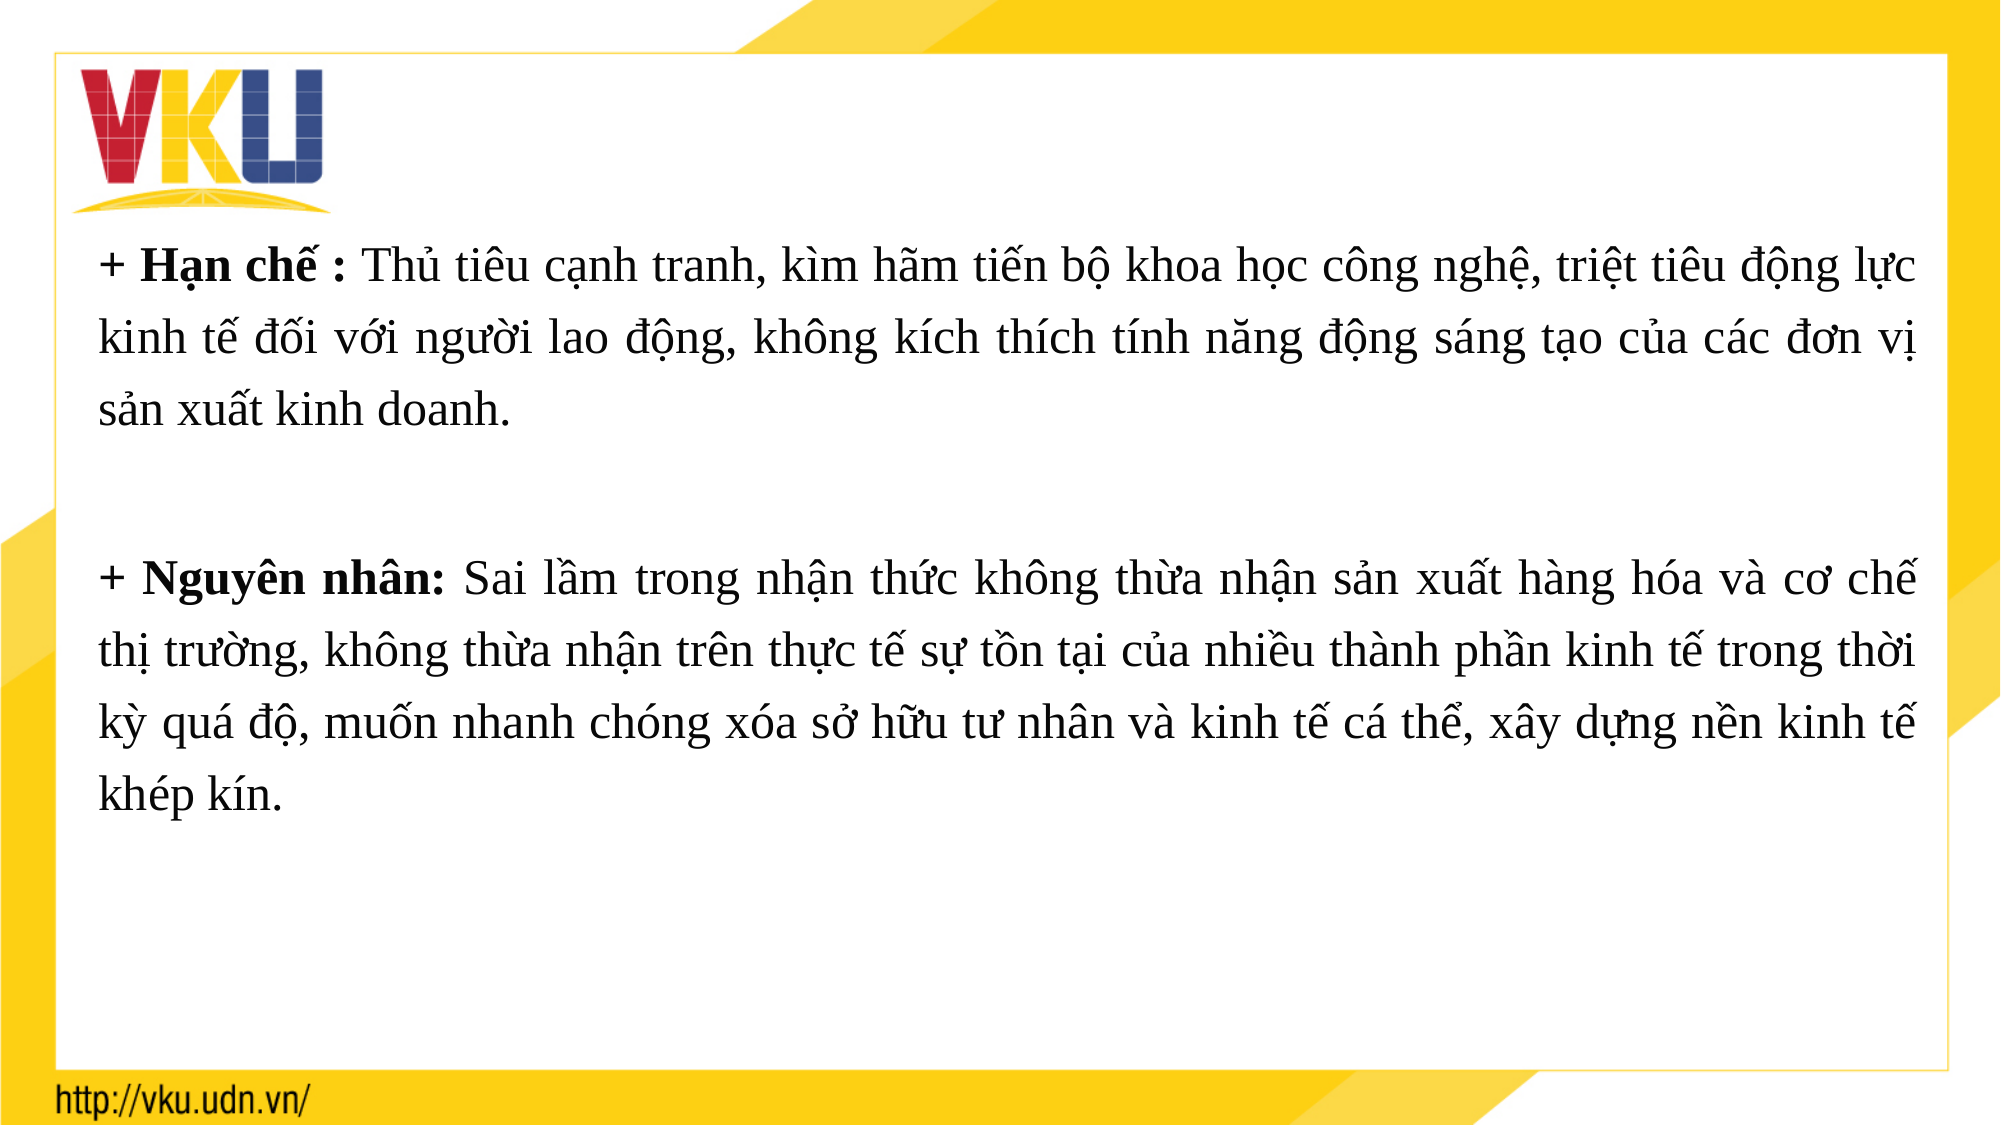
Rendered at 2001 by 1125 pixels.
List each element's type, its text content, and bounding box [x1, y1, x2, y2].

picture [0, 0, 2001, 1125]
text_box + Hạn chế : Thủ tiêu cạnh tranh, kìm hãm tiến bộ khoa học công nghệ, triệt tiêu động lực kinh tế đối với người lao động, không kích thích tính năng động sáng tạo của các đơn vị sản xuất kinh doanh. [83, 212, 1934, 444]
text_box + Nguyên nhân: Sai lầm trong nhận thức không thừa nhận sản xuất hàng hóa và cơ chế thị trường, không thừa nhận trên thực tế sự tồn tại của nhiều thành phần kinh tế trong thời kỳ quá độ, muốn nhanh chóng xóa sở hữu tư nhân và kinh tế cá thể, xây dựng nền kinh tế khép kín. [83, 524, 1934, 828]
